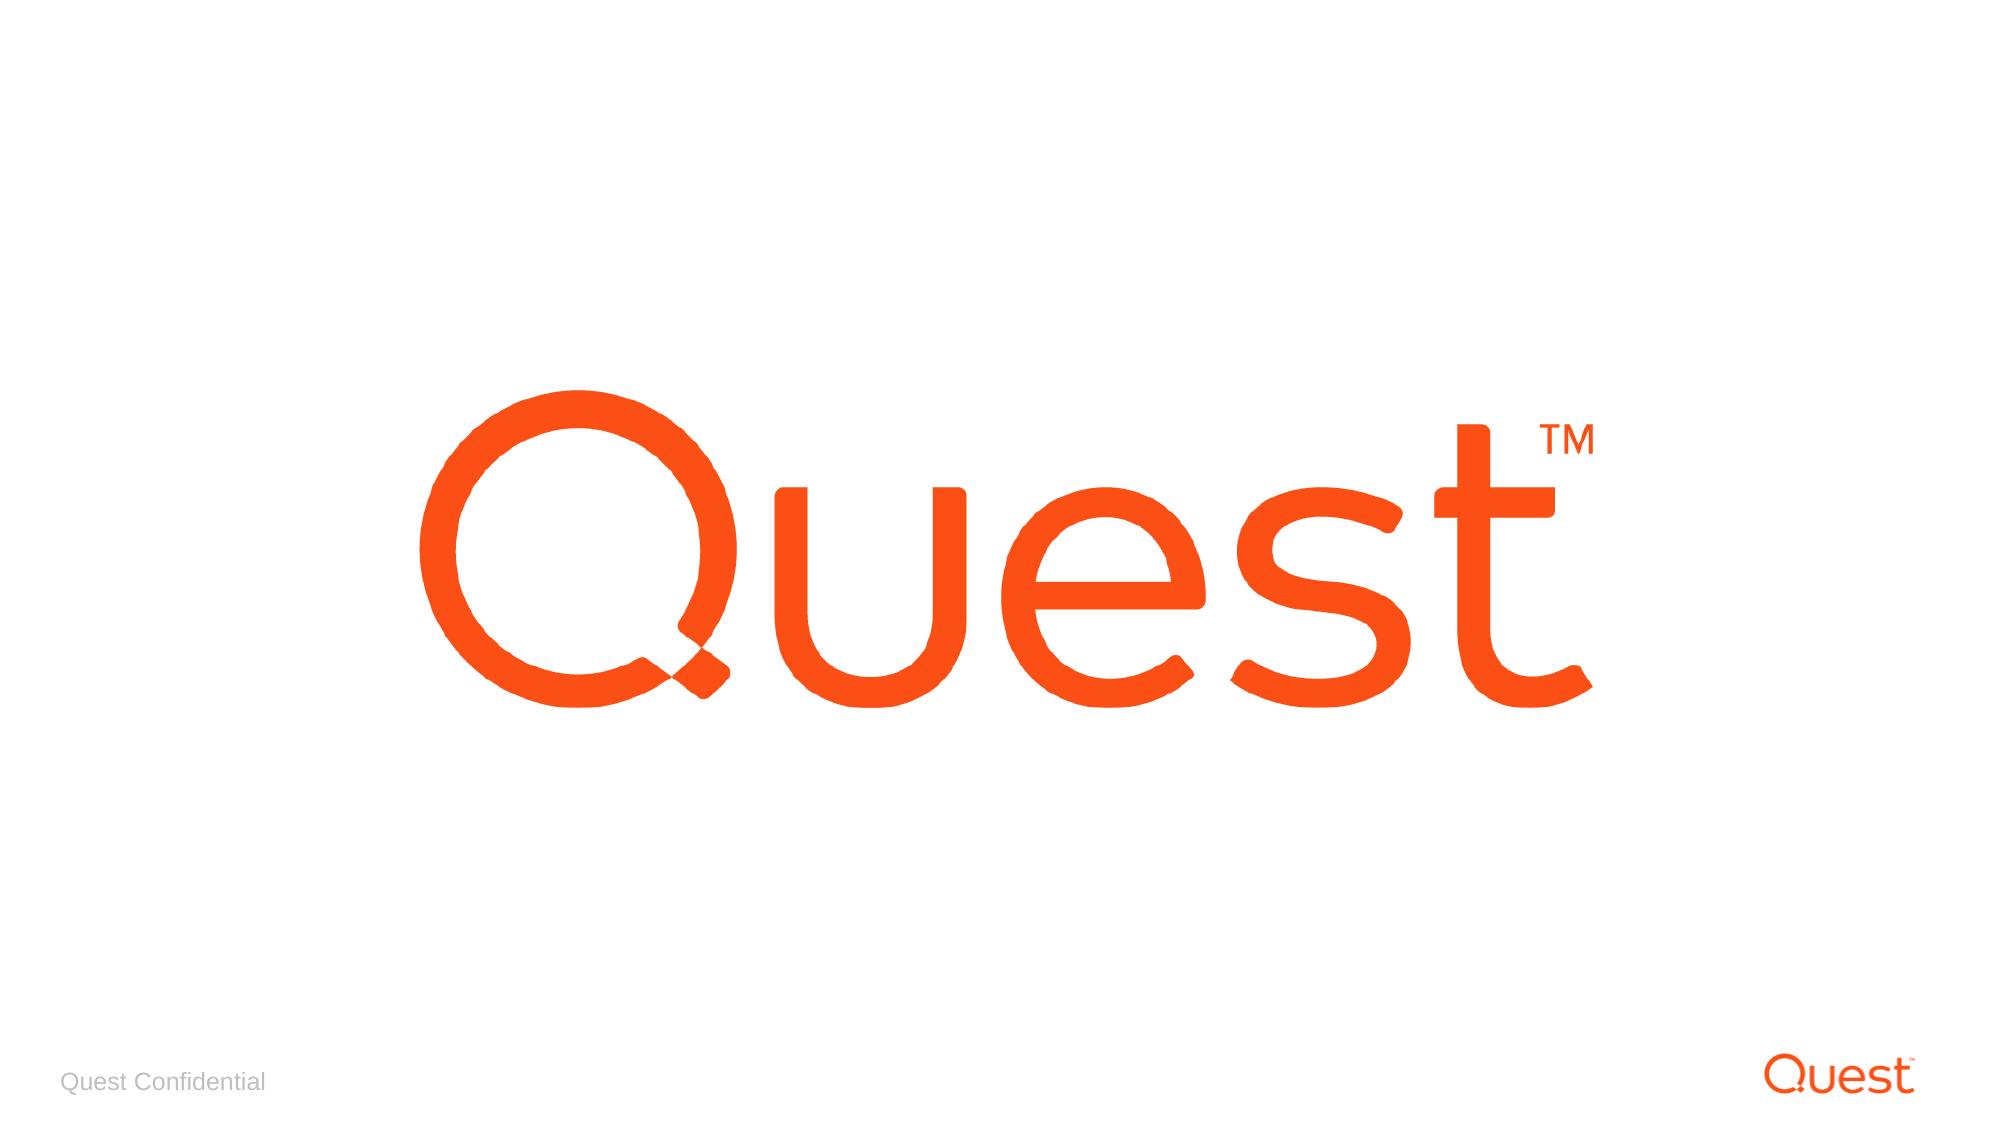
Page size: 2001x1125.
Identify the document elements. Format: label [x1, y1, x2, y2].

picture [1763, 1052, 1916, 1095]
picture [418, 386, 1595, 708]
